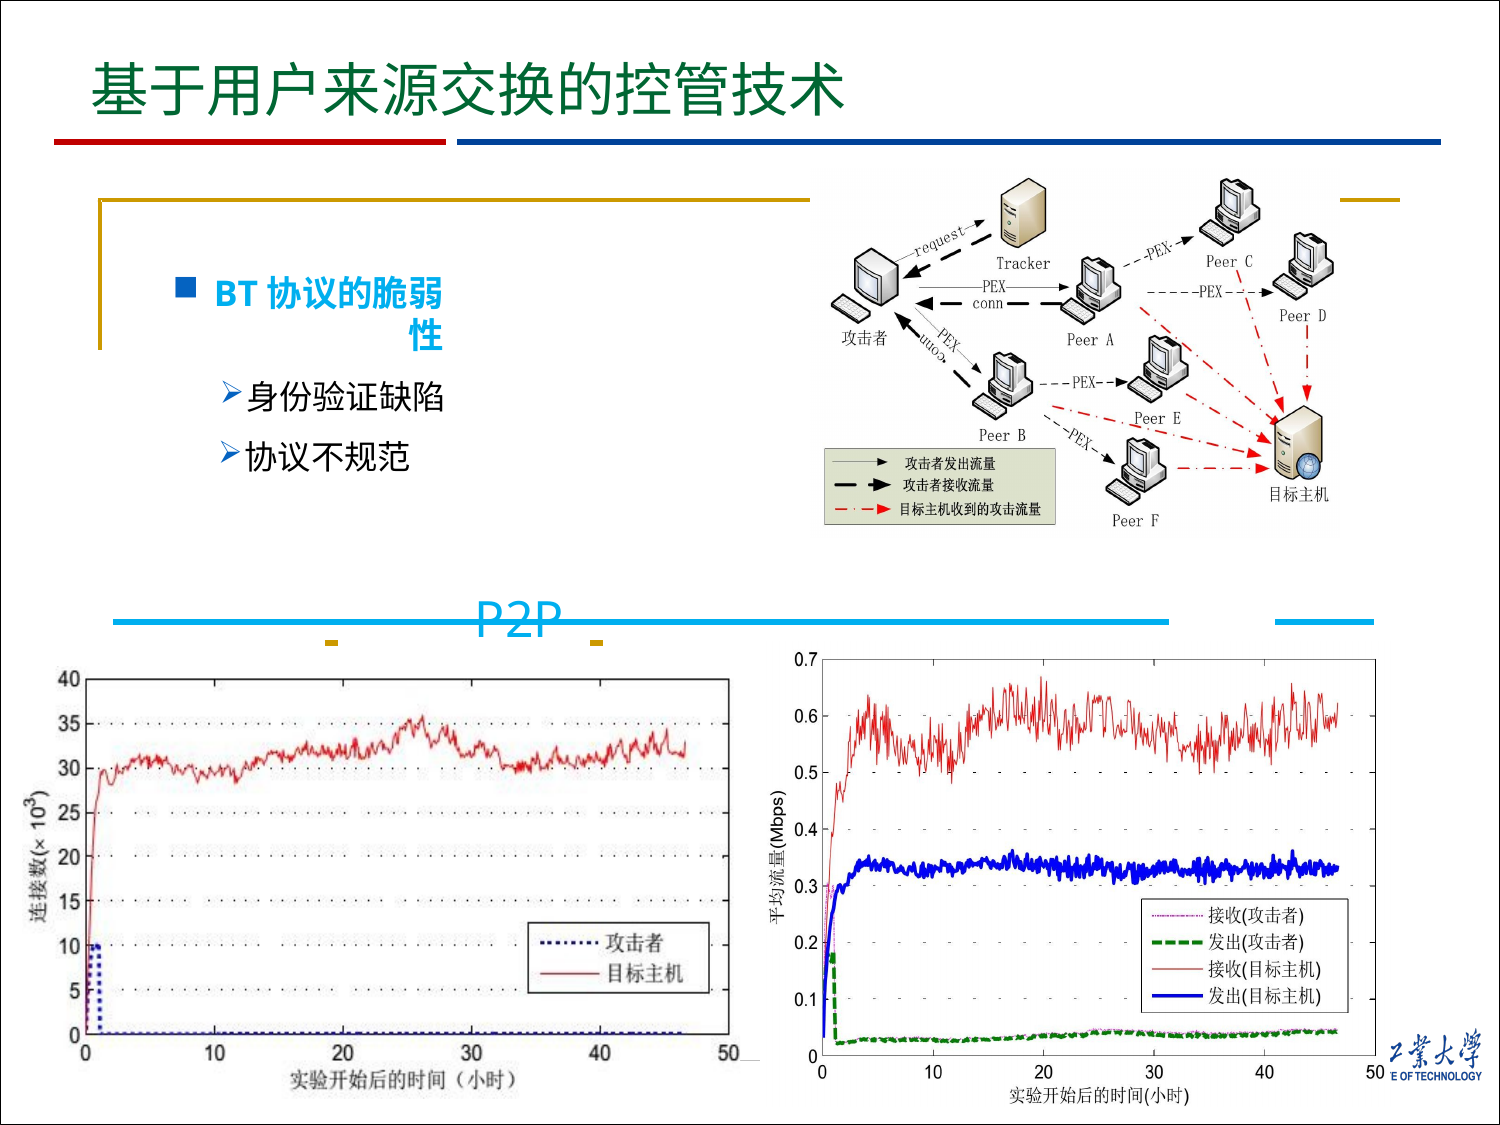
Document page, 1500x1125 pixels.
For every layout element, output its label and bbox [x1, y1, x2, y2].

text_box [0, 0, 1500, 1125]
